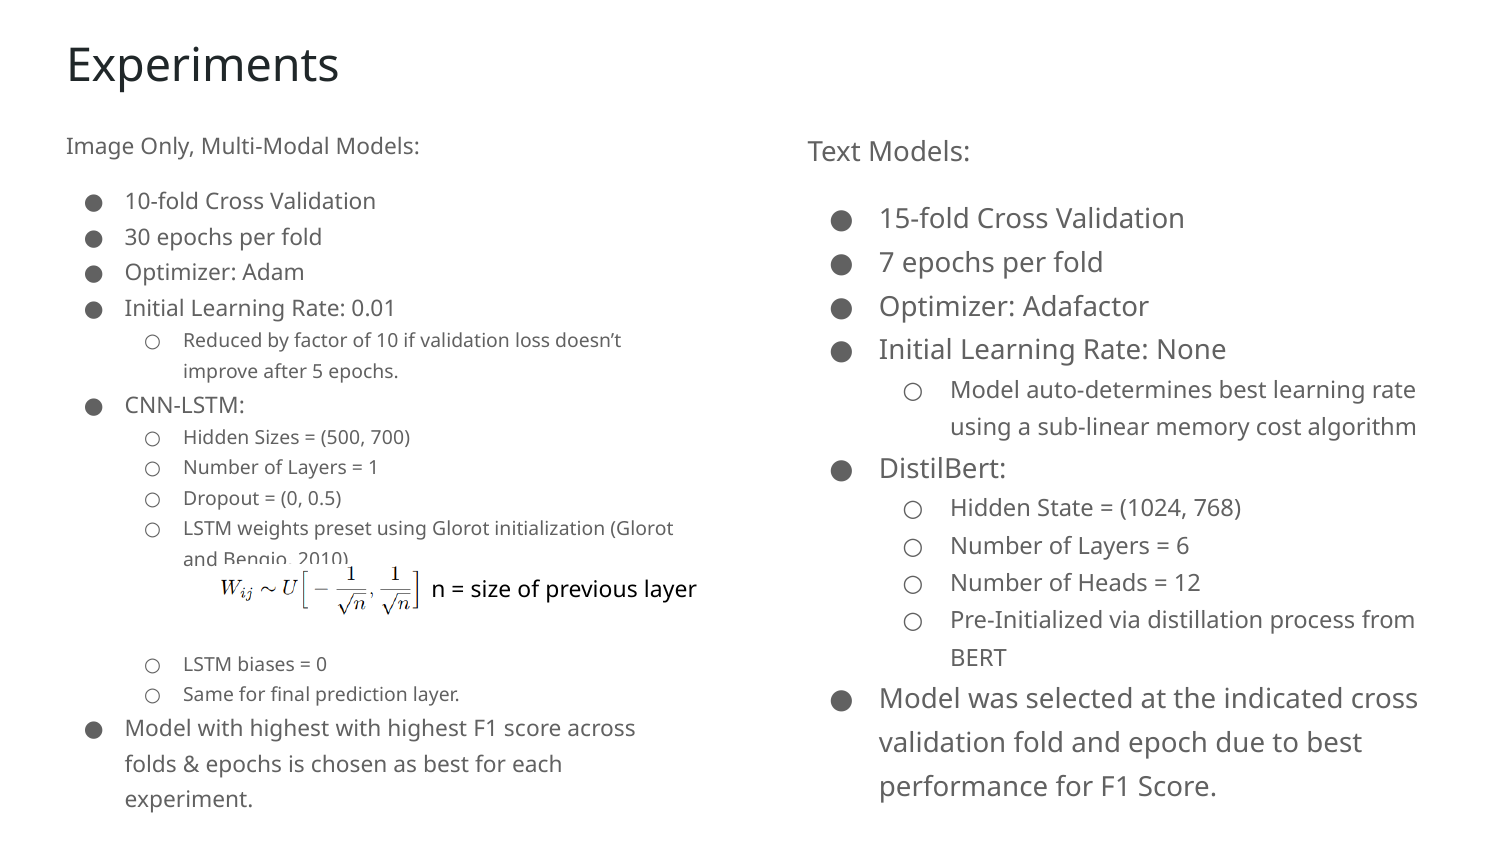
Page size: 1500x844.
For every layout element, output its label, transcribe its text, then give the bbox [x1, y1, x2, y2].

list Text Models: 15-fold Cross Validation 7 epochs per fold Optimizer: Adafactor Initial Learning Rate: None Model auto-determines best learning rate using a sub-linear memory cost algorithm DistilBert: Hidden State = (1024, 768) Number of Layers = 6 Number of Heads = 12 Pre-Initialized via distillation process from BERT Model was selected at the indicated cross validation fold and epoch due to best performance for F1 Score. [792, 110, 1449, 830]
title Experiments [51, 16, 1449, 111]
text_box n = size of previous layer [416, 560, 840, 617]
picture [217, 563, 423, 616]
list Image Only, Multi-Modal Models: 10-fold Cross Validation 30 epochs per fold Optimizer: Adam Initial Learning Rate: 0.01 Reduced by factor of 10 if validation loss doesn’t improve after 5 epochs. CNN-LSTM: Hidden Sizes = (500, 700) Number of Layers = 1 Dropout = (0, 0.5) LSTM weights preset using Glorot initialization (Glorot and Bengio, 2010) LSTM biases = 0 Same for final prediction layer. Model with highest with highest F1 score across folds & epochs is chosen as best for each experiment. [51, 110, 708, 830]
